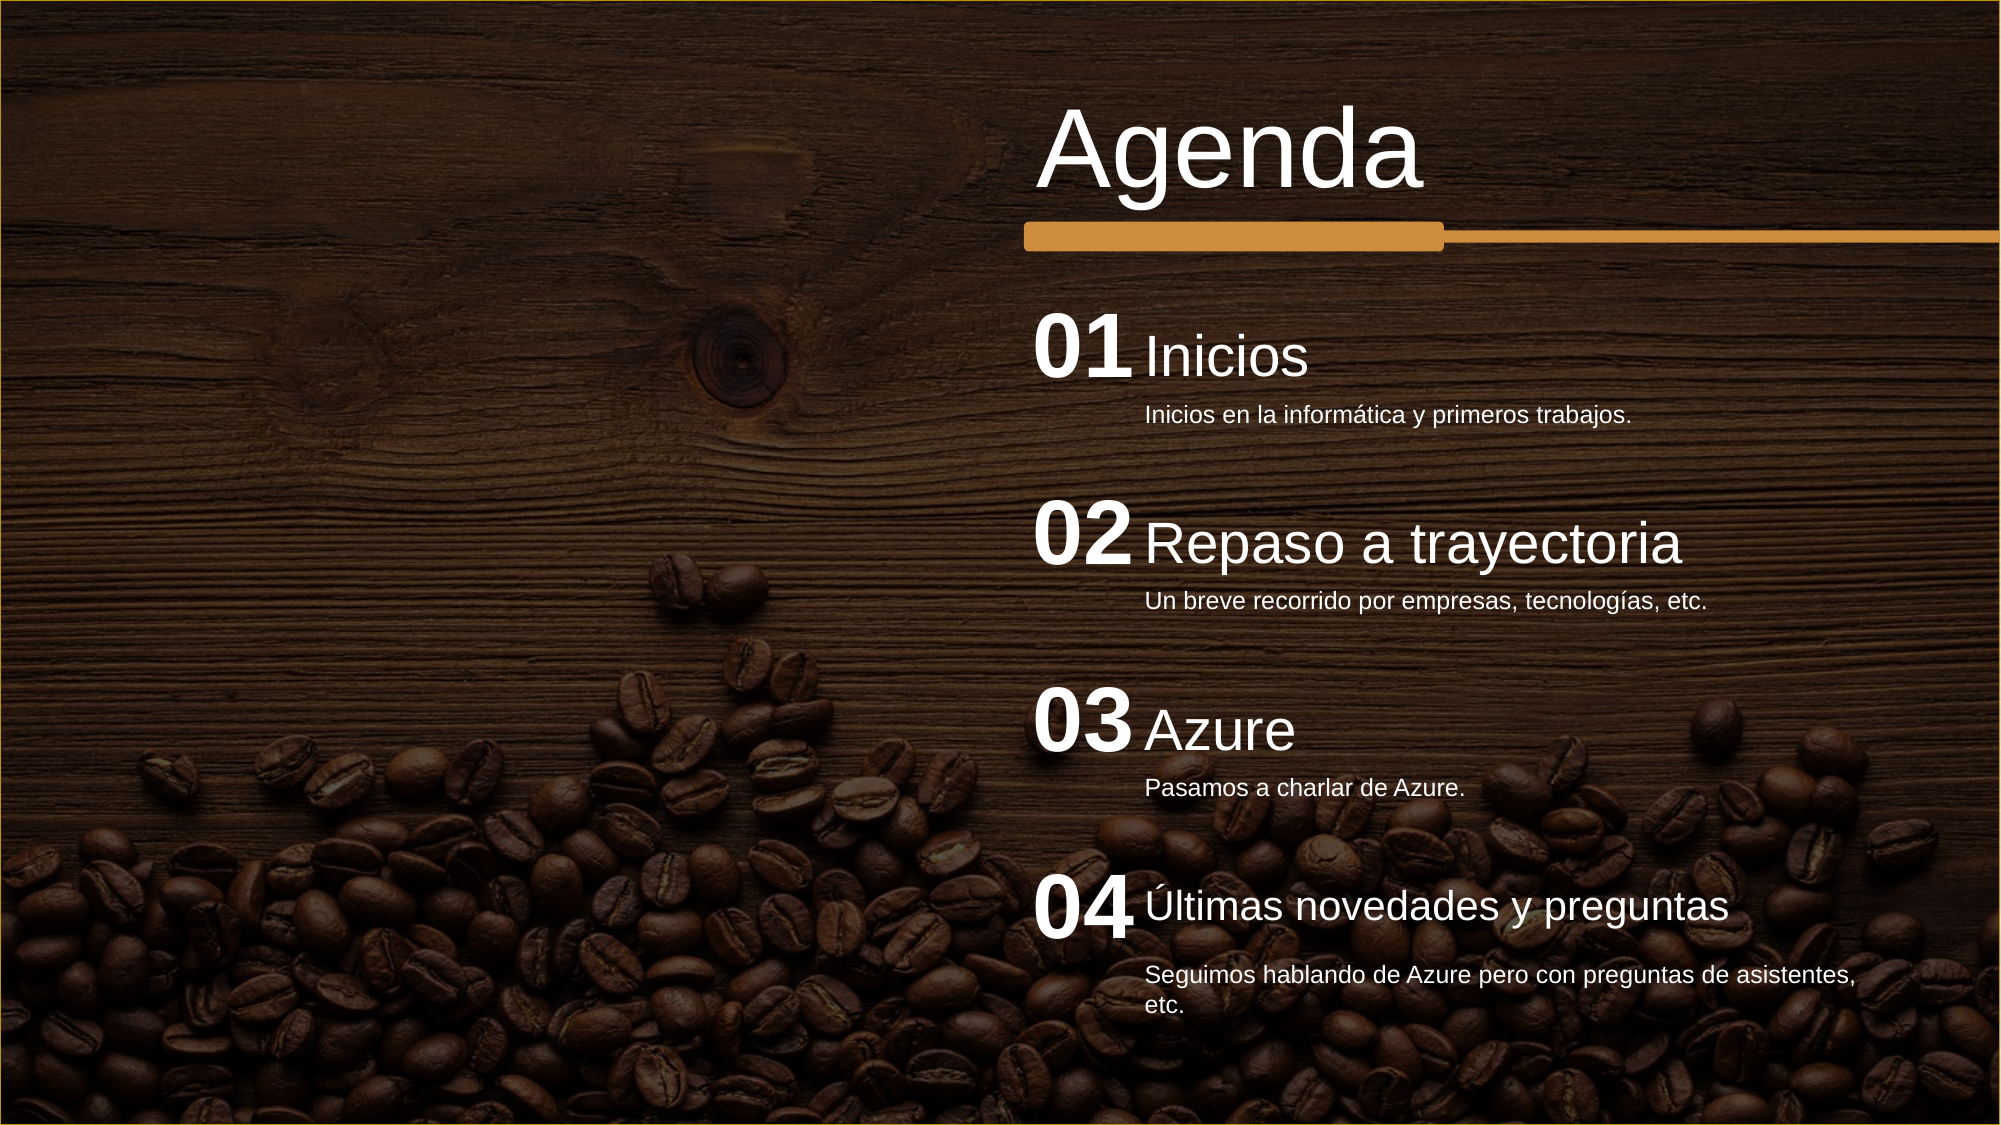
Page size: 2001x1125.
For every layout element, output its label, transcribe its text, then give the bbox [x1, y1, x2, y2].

text_box Un breve recorrido por empresas, tecnologías, etc. [1129, 577, 1895, 623]
text_box Seguimos hablando de Azure pero con preguntas de asistentes, etc. [1129, 951, 1895, 1026]
text_box Inicios en la informática y primeros trabajos. [1129, 390, 1895, 436]
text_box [1002, 839, 1892, 967]
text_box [1002, 465, 1892, 594]
text_box Agenda [1021, 67, 1840, 218]
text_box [1023, 221, 2000, 252]
picture [1, 1, 1999, 1124]
text_box Pasamos a charlar de Azure. [1129, 764, 1895, 810]
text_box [1002, 652, 1892, 780]
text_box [1002, 278, 1892, 407]
